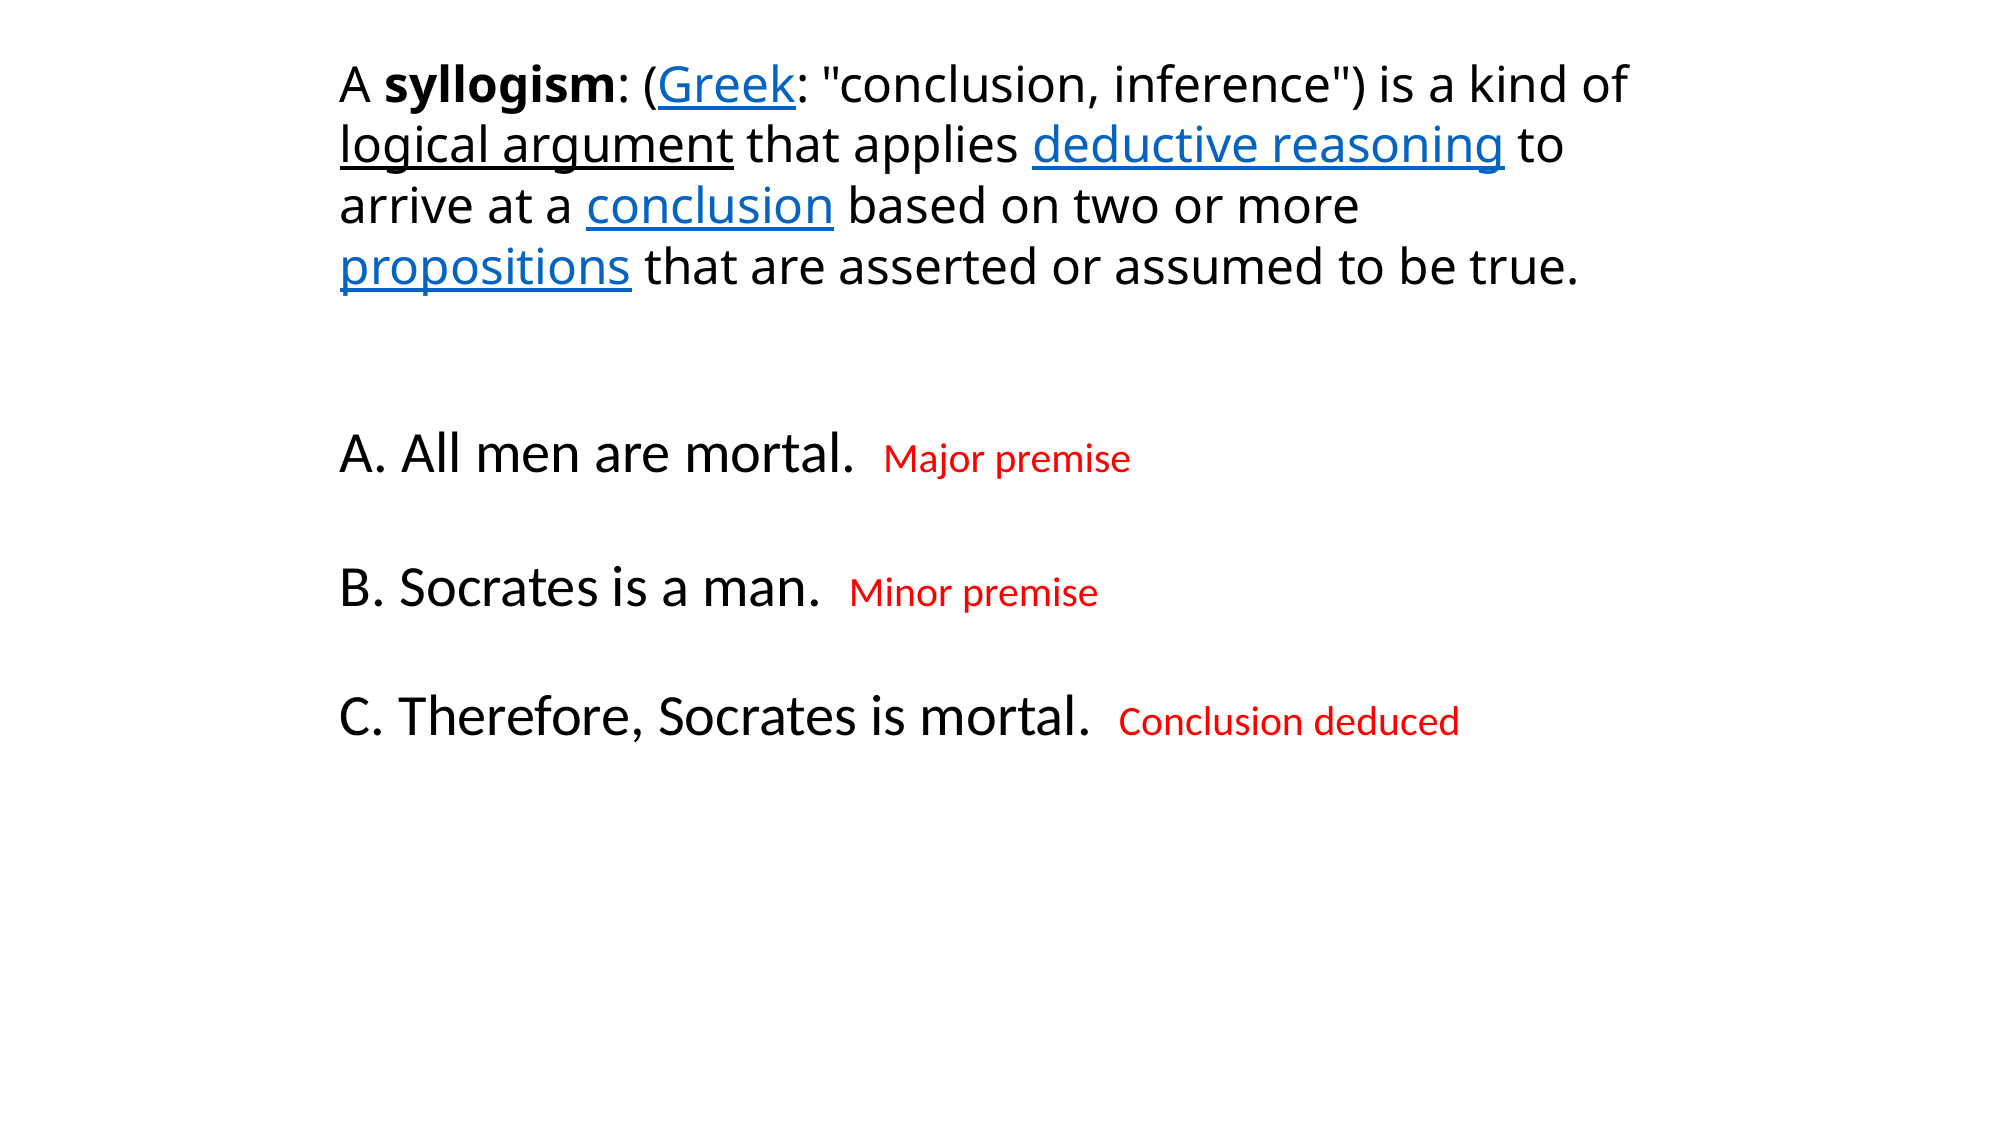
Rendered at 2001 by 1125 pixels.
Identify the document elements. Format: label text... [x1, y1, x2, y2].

title A syllogism: (Greek: "conclusion, inference") is a kind of logical argument that applies deductive reasoning to arrive at a conclusion based on two or more propositions that are asserted or assumed to be true. [324, 45, 1675, 365]
list A. All men are mortal. Major premise B. Socrates is a man. Minor premise C. Therefore, Socrates is mortal. Conclusion deduced [324, 414, 1675, 997]
